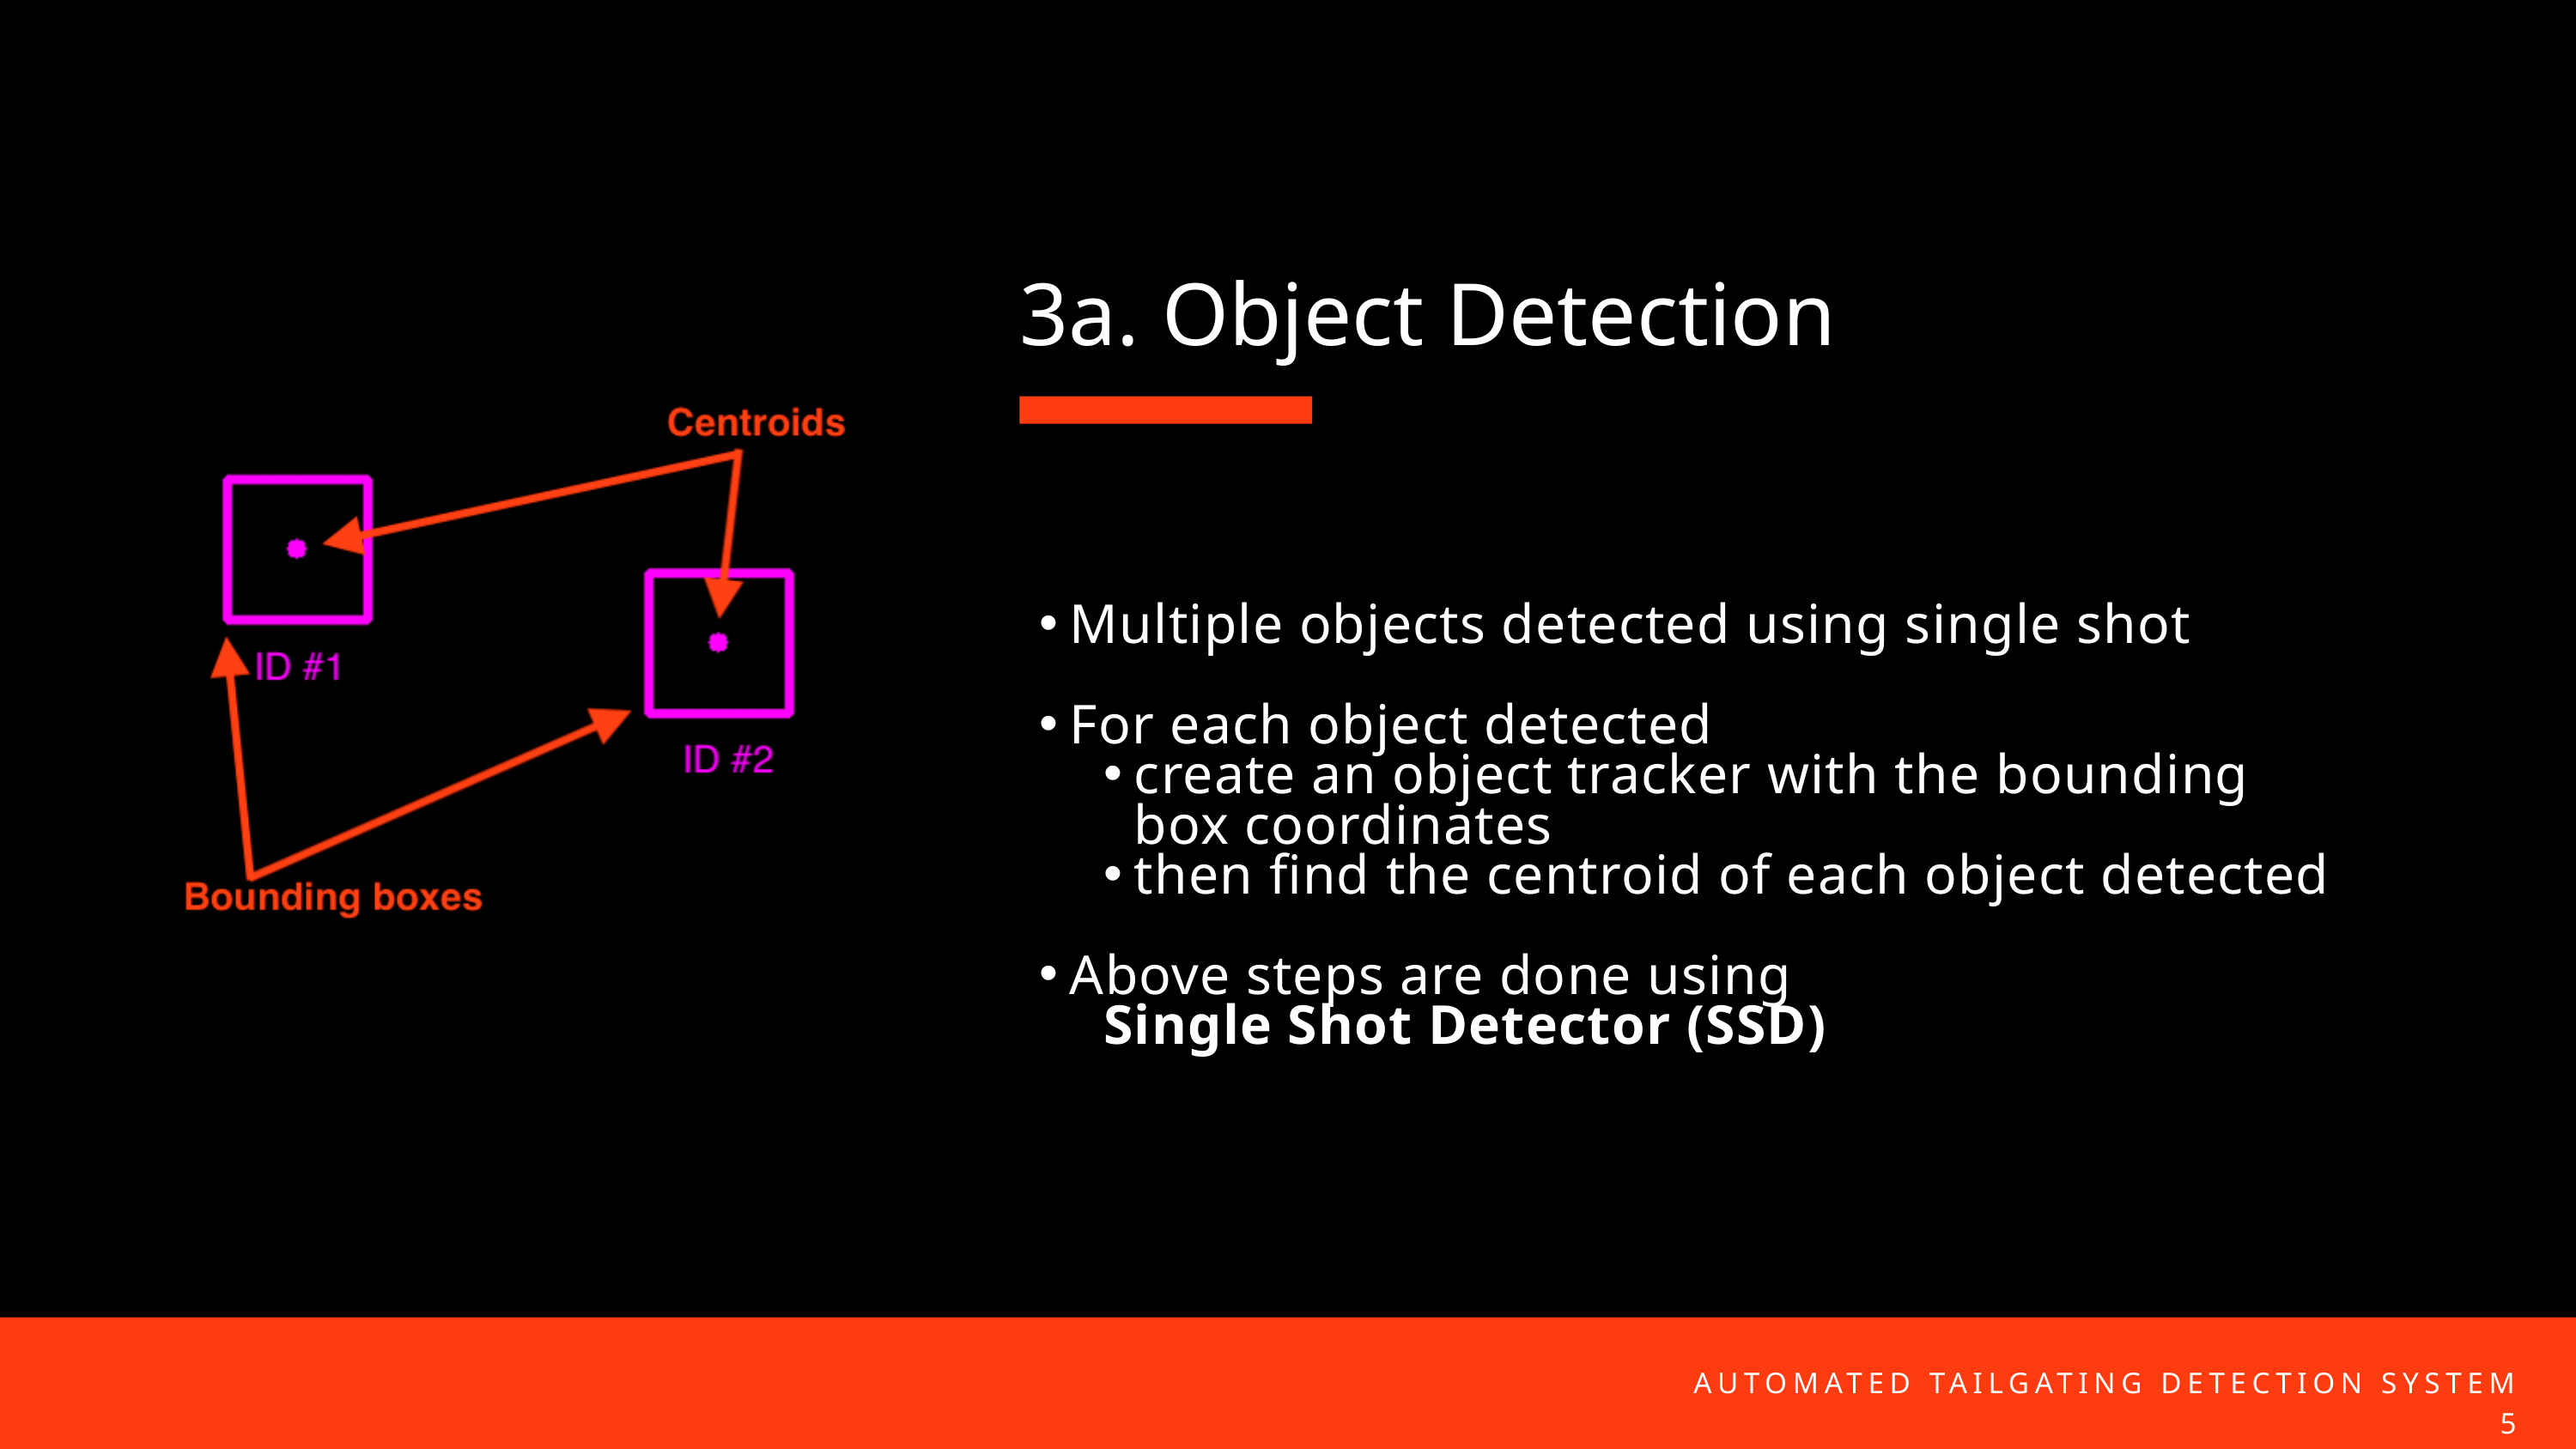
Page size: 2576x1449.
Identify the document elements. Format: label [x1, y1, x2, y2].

picture [153, 394, 866, 930]
text_box [1008, 250, 2342, 1060]
text_box [0, 1317, 2576, 1449]
